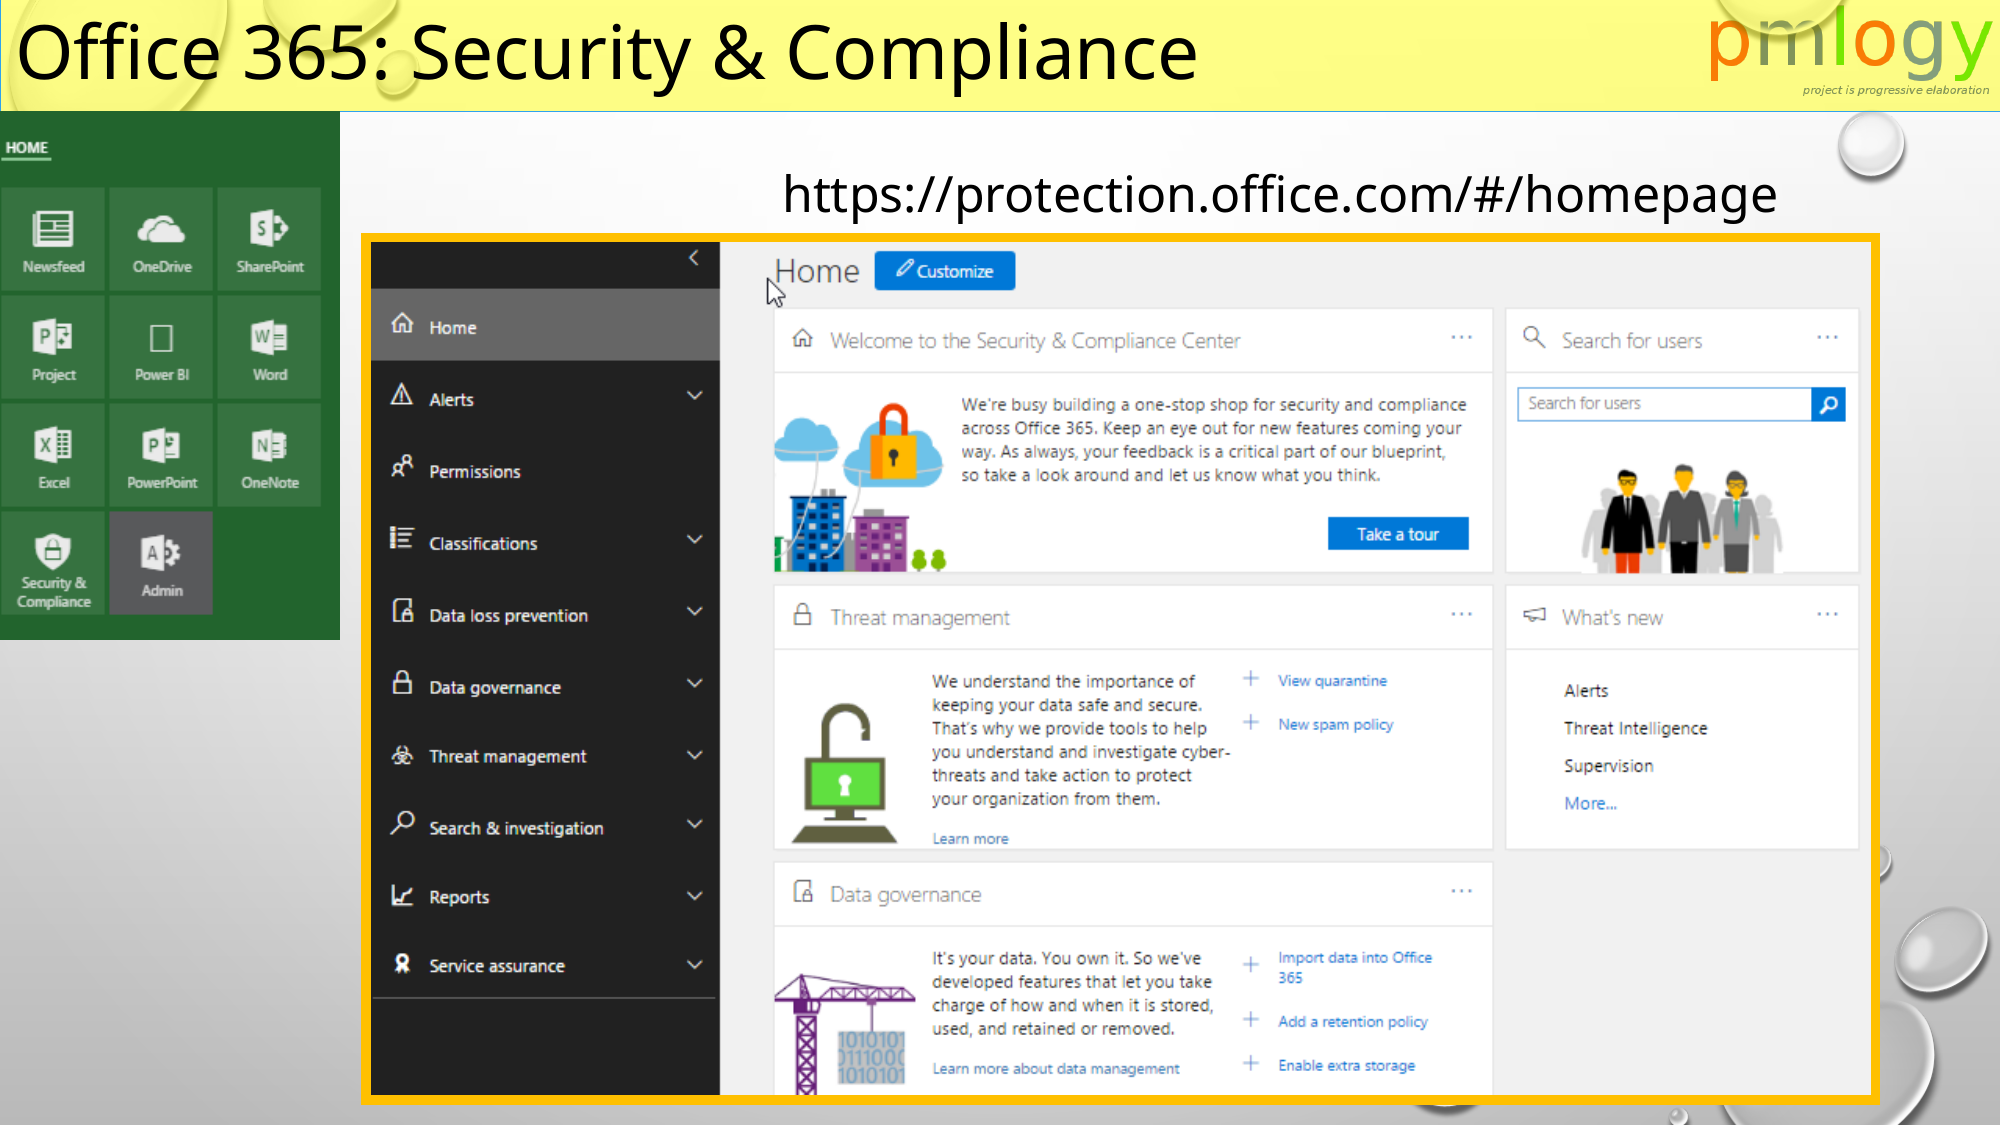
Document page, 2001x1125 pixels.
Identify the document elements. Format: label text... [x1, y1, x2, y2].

title Office 365: Security & Compliance [0, 0, 2000, 112]
picture [0, 0, 2001, 1125]
list https://protection.office.com/#/homepage [767, 143, 1959, 993]
